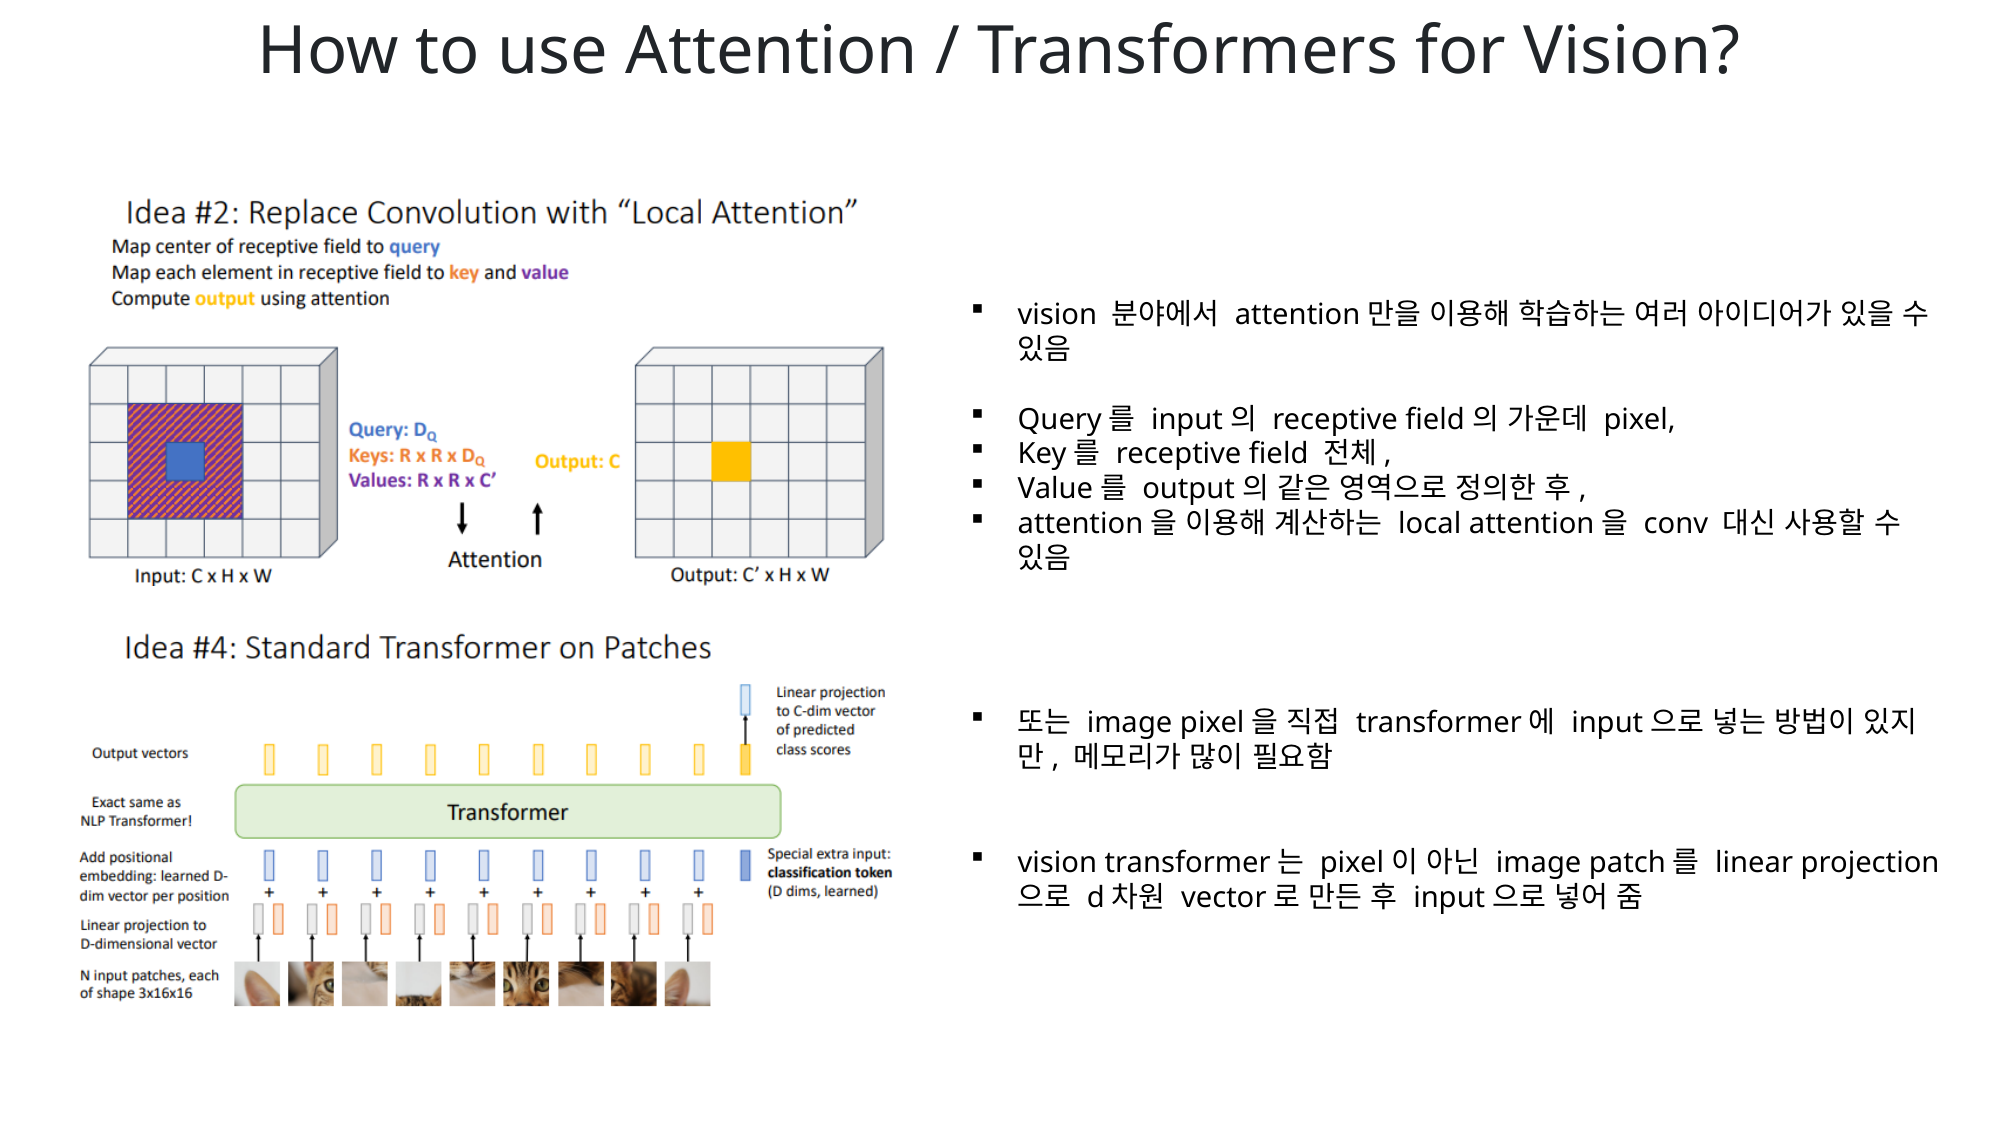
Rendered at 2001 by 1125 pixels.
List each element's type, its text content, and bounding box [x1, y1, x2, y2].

text_box vision 분야에서 attention만을 이용해 학습하는 여러 아이디어가 있을 수 있음 Query를 input의 receptive field의 가운데 pixel, Key를 receptive field 전체, Value를 output의 같은 영역으로 정의한 후, attention을 이용해 계산하는 local attention을 conv 대신 사용할 수 있음 [955, 287, 1975, 583]
picture [66, 168, 900, 586]
text_box How to use Attention / Transformers for Vision? [197, 0, 1803, 95]
text_box 또는 image pixel을 직접 transformer에 input으로 넣는 방법이 있지만, 메모리가 많이 필요함 vision transformer는 pixel이 아닌 image patch를 linear projection으로 d차원 vector로 만든 후 input으로 넣어 줌 [955, 696, 1975, 921]
picture [66, 607, 900, 1012]
